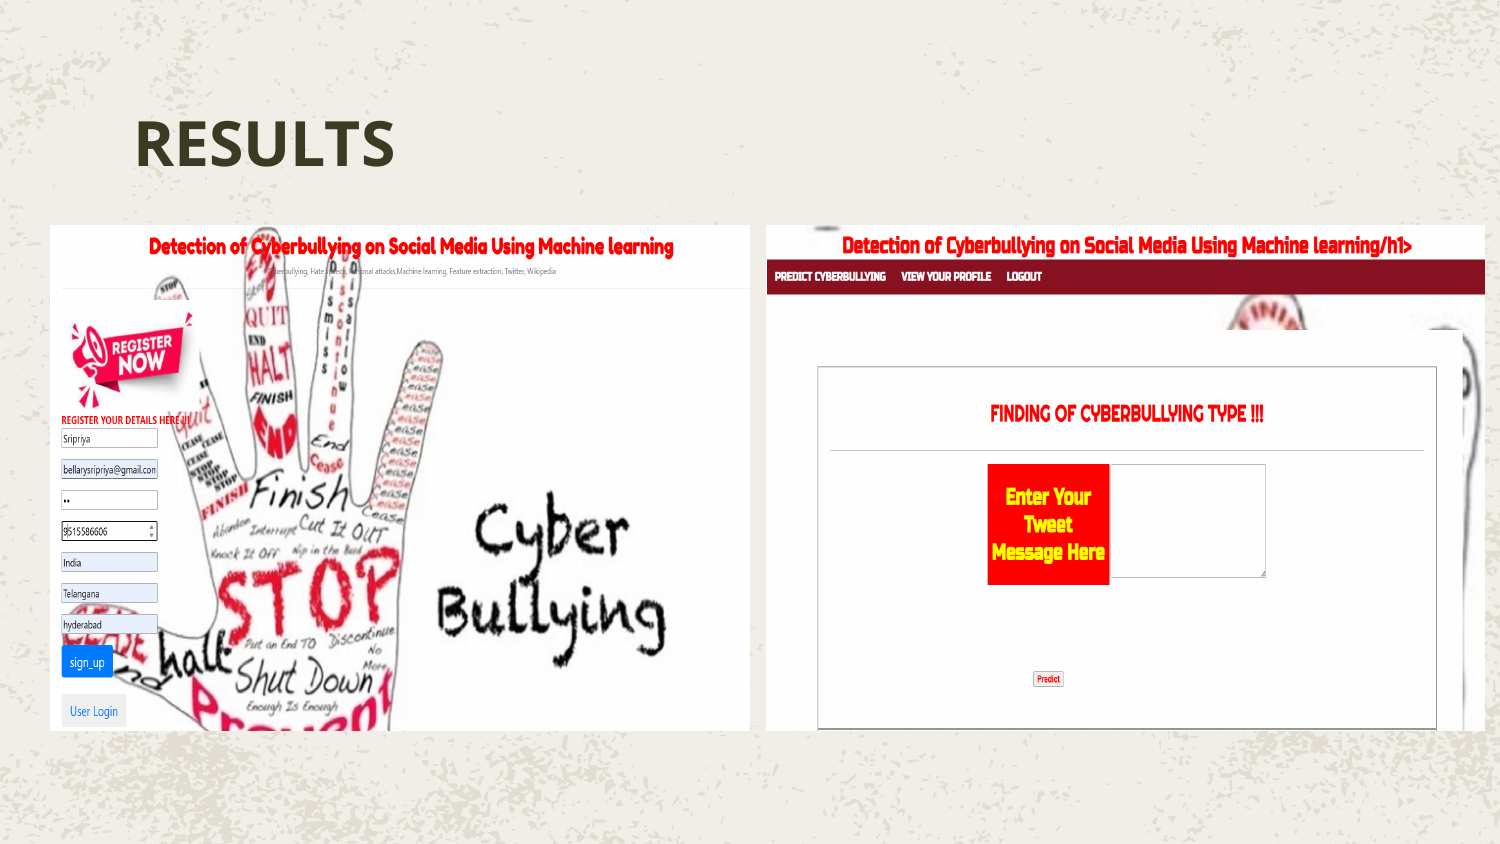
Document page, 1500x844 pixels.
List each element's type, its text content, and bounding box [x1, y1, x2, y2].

picture [50, 225, 751, 731]
title RESULTS [118, 88, 1382, 183]
picture [766, 225, 1485, 731]
